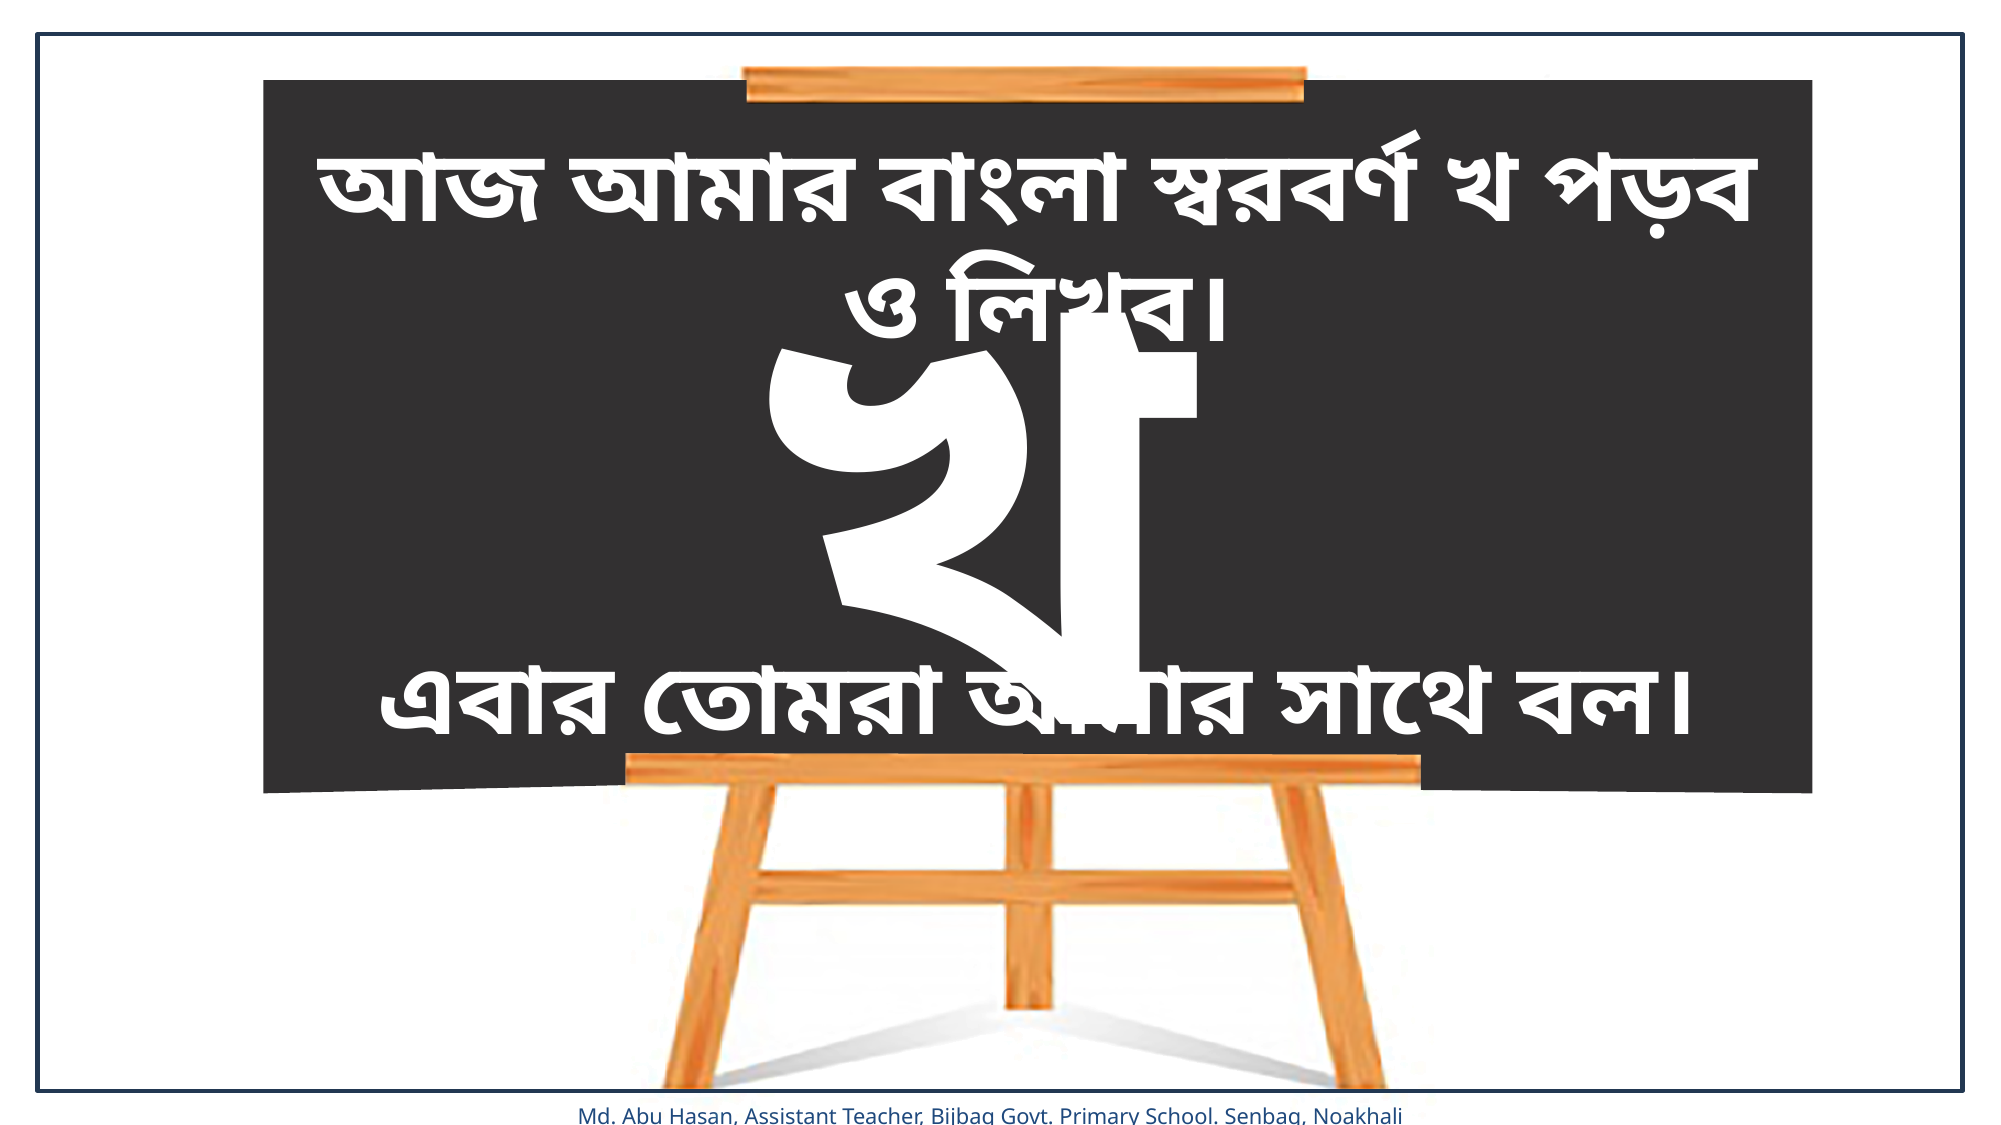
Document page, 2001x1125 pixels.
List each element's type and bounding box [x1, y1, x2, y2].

text_box [35, 32, 258, 1093]
text_box [263, 0, 1813, 1125]
text_box [1818, 32, 1965, 1093]
